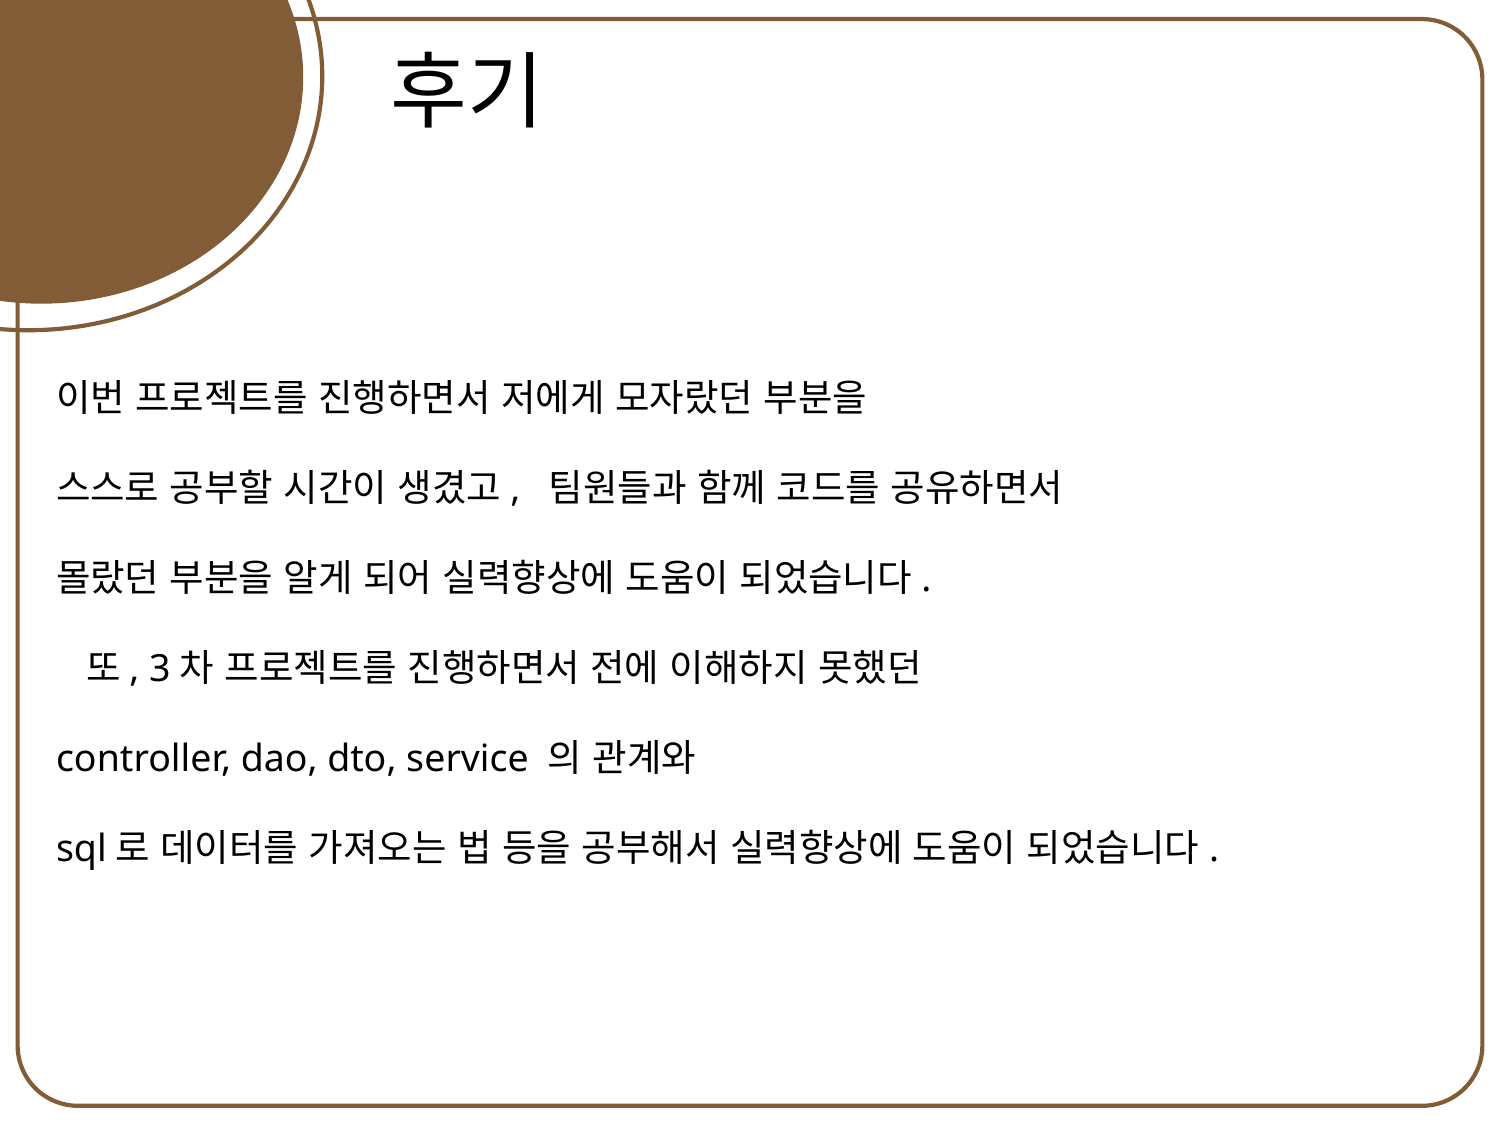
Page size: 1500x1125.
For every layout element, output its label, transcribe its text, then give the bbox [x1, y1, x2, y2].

text_box 이번 프로젝트를 진행하면서 저에게 모자랐던 부분을 스스로 공부할 시간이 생겼고, 팀원들과 함께 코드를 공유하면서 몰랐던 부분을 알게 되어 실력향상에 도움이 되었습니다. 또, 3차 프로젝트를 진행하면서 전에 이해하지 못했던 controller, dao, dto, service 의 관계와 sql로 데이터를 가져오는 법 등을 공부해서 실력향상에 도움이 되었습니다. [41, 231, 1450, 877]
text_box 후기 [375, 30, 559, 146]
text_box [15, 16, 1485, 1108]
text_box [0, 0, 323, 331]
